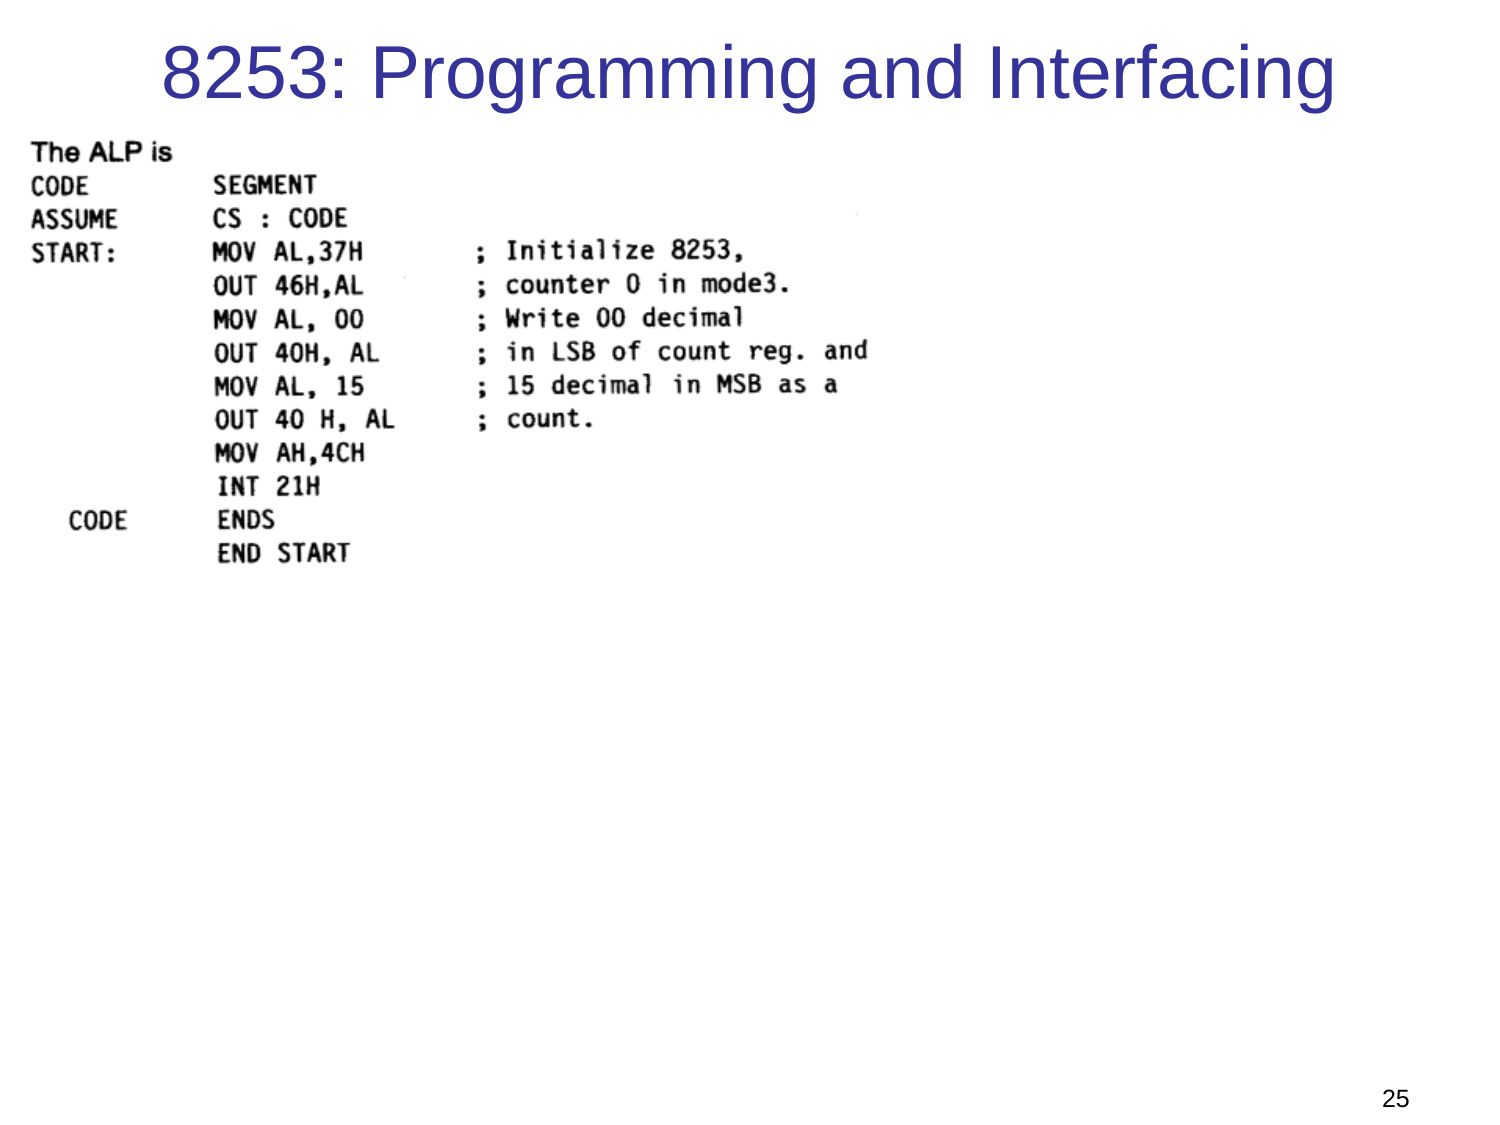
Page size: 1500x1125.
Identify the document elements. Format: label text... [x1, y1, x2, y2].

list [24, 137, 888, 571]
slide_number 25 [1074, 1074, 1426, 1103]
title 8253: Programming and Interfacing [24, 12, 1476, 126]
